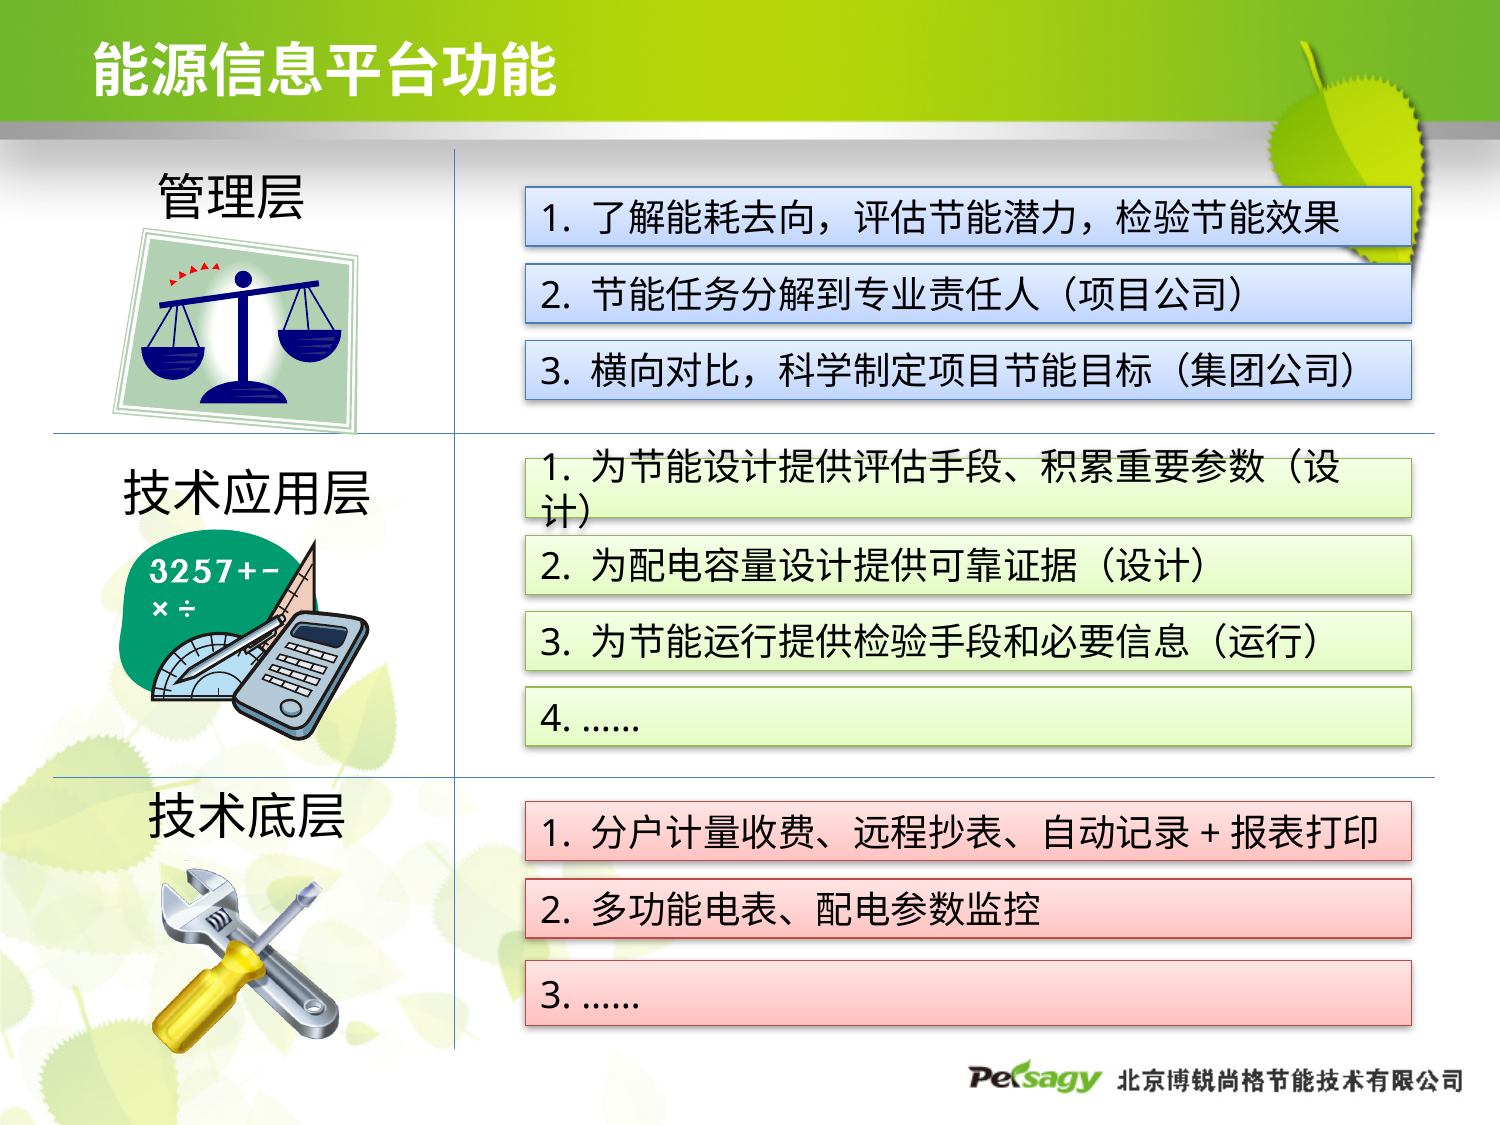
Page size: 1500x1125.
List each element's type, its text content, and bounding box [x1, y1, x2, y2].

text_box 4. …… [525, 687, 1412, 747]
text_box 管理层 [113, 158, 350, 225]
text_box 2. 节能任务分解到专业责任人（项目公司） [525, 263, 1412, 323]
picture [0, 0, 1500, 1125]
text_box 2. 为配电容量设计提供可靠证据（设计） [525, 535, 1412, 595]
text_box 1. 为节能设计提供评估手段、积累重要参数（设计） [525, 458, 1412, 518]
text_box 2. 多功能电表、配电参数监控 [525, 878, 1412, 938]
text_box 3. 横向对比，科学制定项目节能目标（集团公司） [525, 340, 1412, 400]
text_box 技术底层 [100, 785, 396, 853]
title 能源信息平台功能 [76, 19, 1424, 117]
text_box 1. 分户计量收费、远程抄表、自动记录+报表打印 [525, 801, 1412, 861]
text_box 1. 了解能耗去向，评估节能潜力，检验节能效果 [525, 186, 1412, 246]
text_box 技术应用层 [100, 453, 396, 529]
text_box 3. 为节能运行提供检验手段和必要信息（运行） [525, 611, 1412, 671]
text_box 3. …… [525, 960, 1412, 1026]
